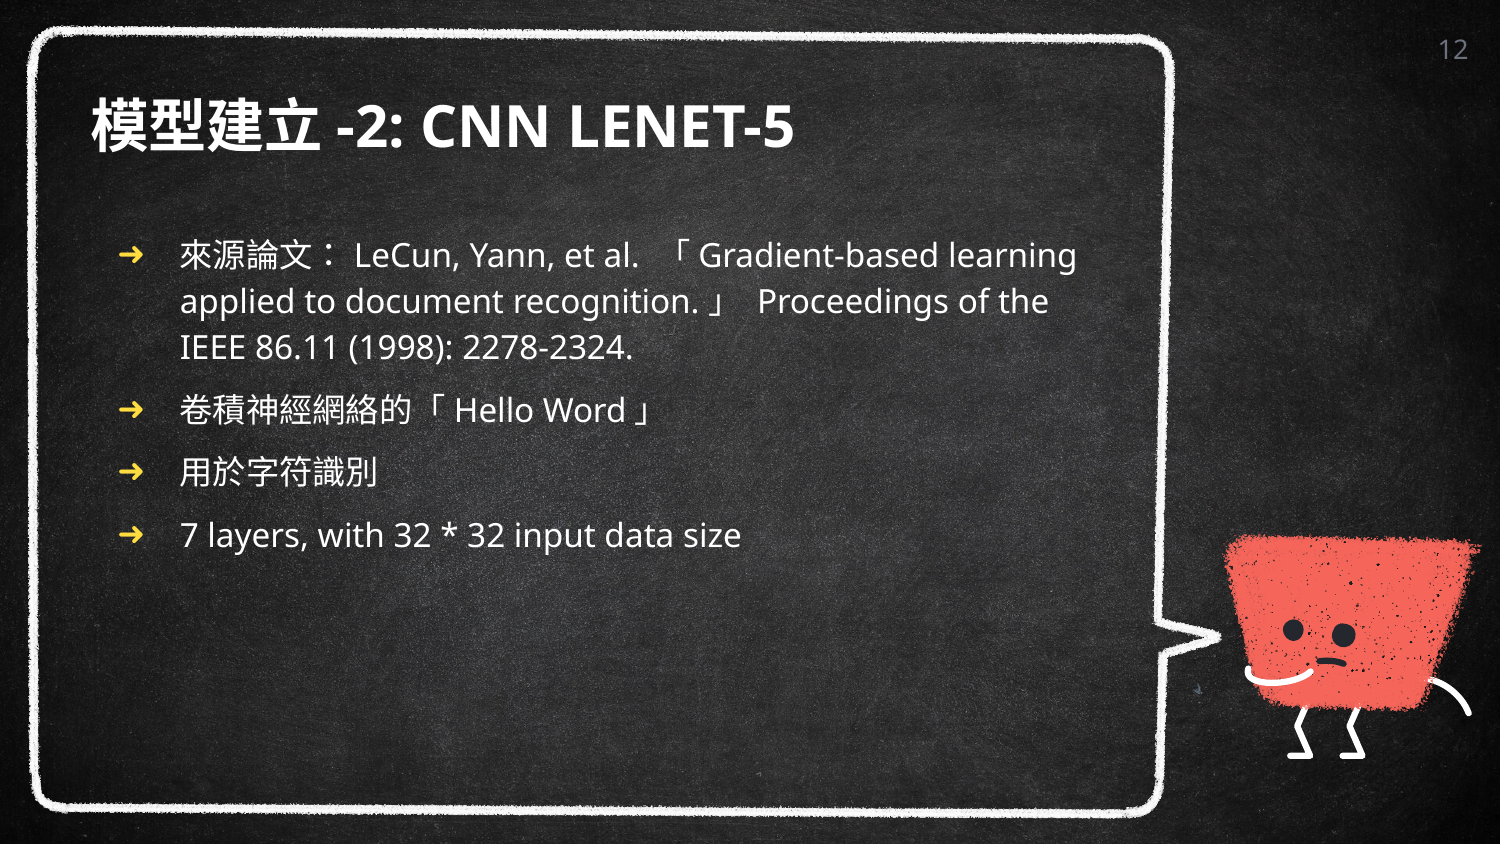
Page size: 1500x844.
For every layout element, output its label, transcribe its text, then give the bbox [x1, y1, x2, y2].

title 模型建立-2: CNN LENET-5 [89, 97, 1102, 163]
text_box 來源論文：LeCun, Yann, et al. 「Gradient-based learning applied to document recognition.」 Proceedings of the IEEE 86.11 (1998): 2278-2324. 卷積神經網絡的「Hello Word」 用於字符識別 7 layers, with 32 * 32 input data size [89, 221, 1102, 602]
picture [0, 0, 1500, 844]
slide_number 12 [1378, 32, 1469, 98]
